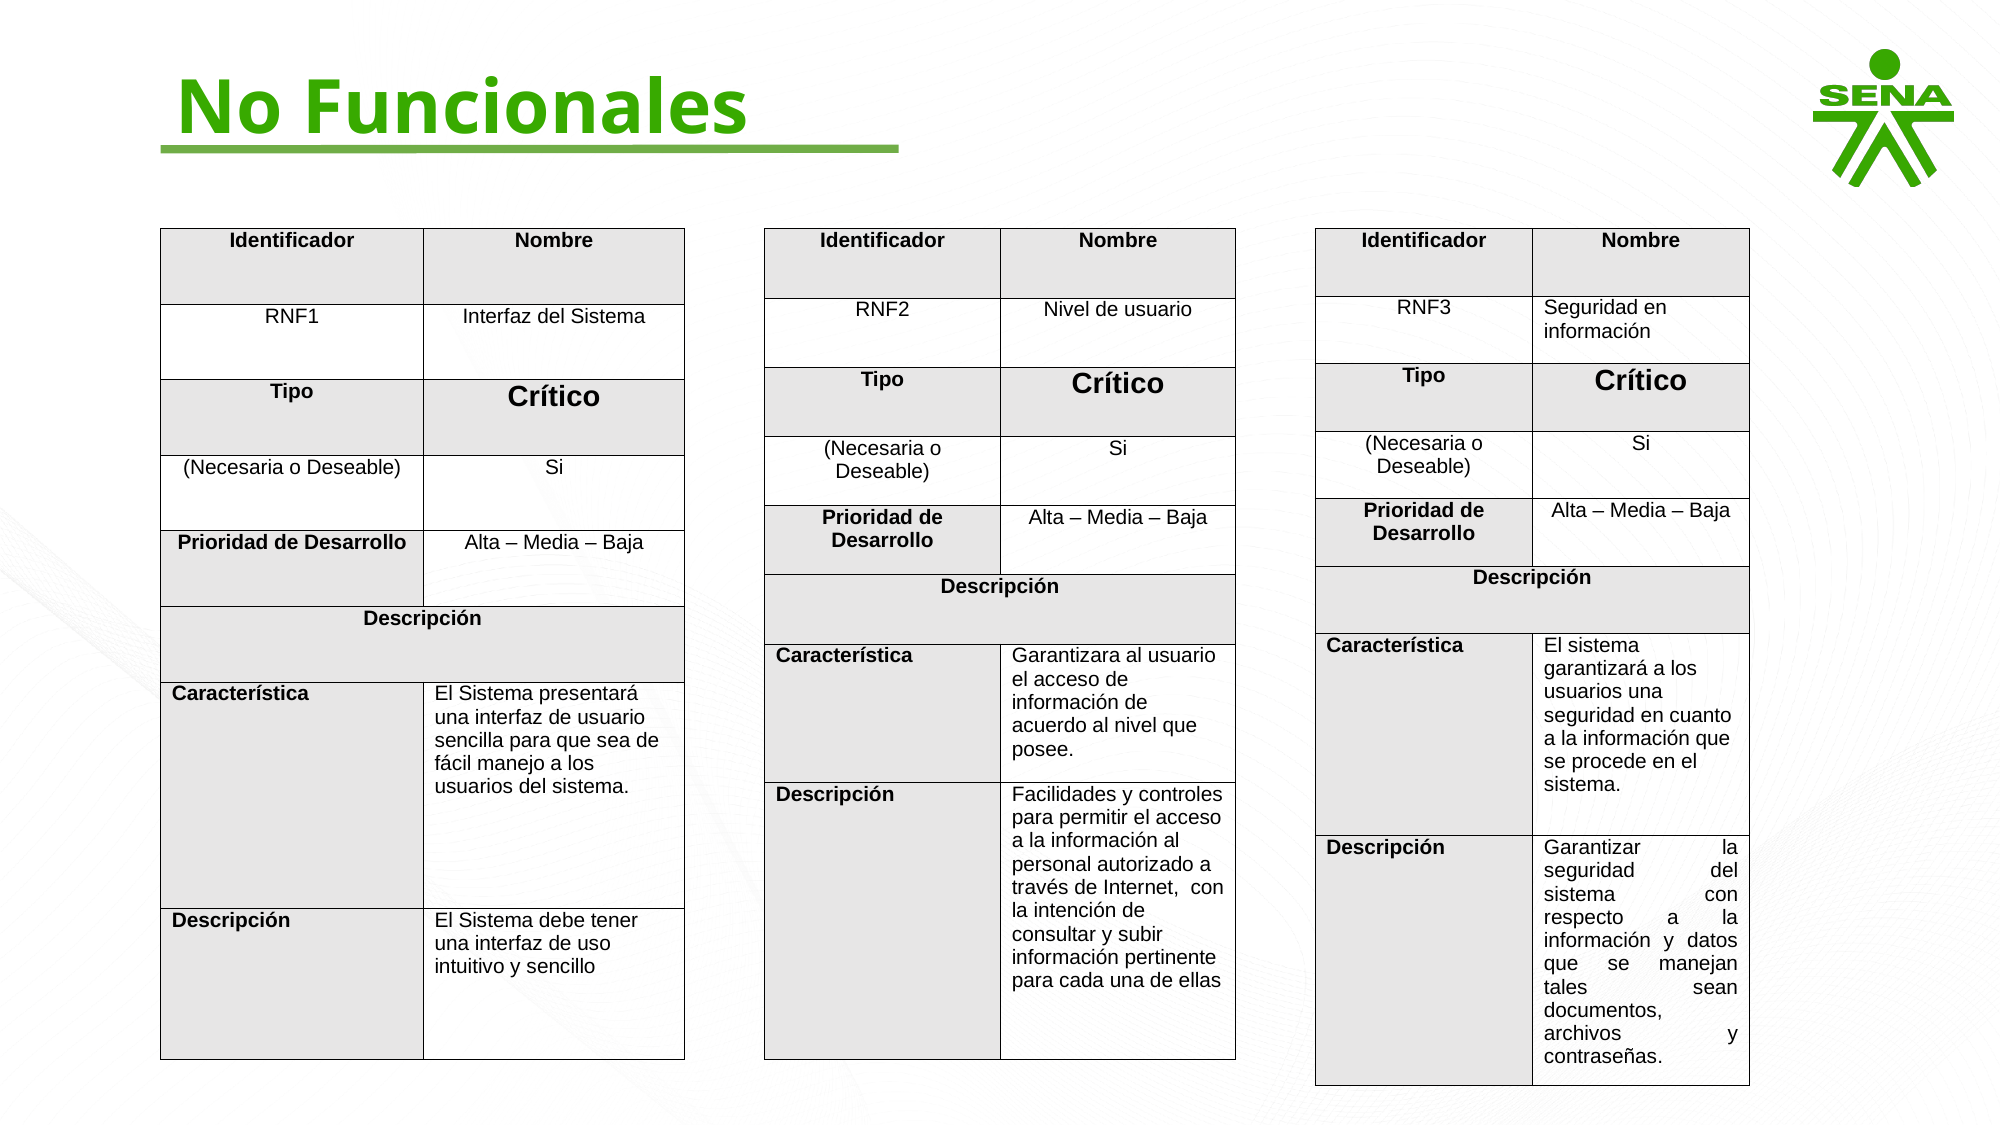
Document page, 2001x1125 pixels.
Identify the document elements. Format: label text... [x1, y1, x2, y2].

table_cell Descripción [161, 909, 423, 1059]
table_cell Si [1001, 437, 1235, 505]
table_cell Crítico [1001, 368, 1235, 436]
table_cell Facilidades y controles para permitir el acceso a la información al personal autorizado a través de Internet, con la intención de consultar y subir información pertinente para cada una de ellas [1001, 783, 1235, 1059]
table_cell El sistema garantizará a los usuarios una seguridad en cuanto a la información que se procede en el sistema. [1533, 634, 1749, 835]
table_cell RNF1 [161, 305, 423, 379]
table_cell Descripción [765, 783, 1000, 1059]
table_cell (Necesaria o Deseable) [765, 437, 1000, 505]
table_header Nombre [1001, 229, 1235, 298]
table_header Identificador [161, 229, 423, 304]
table_cell Crítico [1533, 364, 1749, 431]
table_cell Alta – Media – Baja [1533, 499, 1749, 566]
table_cell Prioridad de Desarrollo [765, 506, 1000, 574]
table_cell (Necesaria o Deseable) [161, 456, 423, 530]
table_header Identificador [1316, 229, 1532, 296]
table_cell Nivel de usuario [1001, 299, 1235, 367]
table_cell Descripción [161, 607, 684, 682]
table_cell Crítico [424, 380, 684, 455]
table_cell Seguridad en información [1533, 297, 1749, 363]
table_cell Descripción [1316, 567, 1749, 633]
table_cell RNF2 [765, 299, 1000, 367]
table_cell Si [1533, 432, 1749, 498]
table_cell Característica [765, 645, 1000, 782]
table_header Identificador [765, 229, 1000, 298]
picture [0, 0, 2000, 1125]
table_cell Garantizara al usuario el acceso de información de acuerdo al nivel que posee. [1001, 645, 1235, 782]
table_cell RNF3 [1316, 297, 1532, 363]
table_header Nombre [424, 229, 684, 304]
table_cell Descripción [765, 575, 1235, 644]
table_cell El Sistema presentará una interfaz de usuario sencilla para que sea de fácil manejo a los usuarios del sistema. [424, 683, 684, 908]
table_cell Descripción [1316, 836, 1532, 1085]
table_cell Si [424, 456, 684, 530]
table_cell Tipo [1316, 364, 1532, 431]
text_box No Funcionales [160, 156, 781, 165]
table_cell (Necesaria o Deseable) [1316, 432, 1532, 498]
table_cell Alta – Media – Baja [424, 531, 684, 606]
table_cell El Sistema debe tener una interfaz de uso intuitivo y sencillo [424, 909, 684, 1059]
table_cell Característica [161, 683, 423, 908]
table_cell Interfaz del Sistema [424, 305, 684, 379]
table_cell Tipo [765, 368, 1000, 436]
table_cell Alta – Media – Baja [1001, 506, 1235, 574]
table_cell Garantizar la seguridad del sistema con respecto a la información y datos que se manejan tales sean documentos, archivos y contraseñas. [1533, 836, 1749, 1085]
table_cell Prioridad de Desarrollo [161, 531, 423, 606]
table_cell Prioridad de Desarrollo [1316, 499, 1532, 566]
table_cell Característica [1316, 634, 1532, 835]
table_header Nombre [1533, 229, 1749, 296]
table_cell Tipo [161, 380, 423, 455]
text_box No Funcionales [160, 53, 781, 145]
